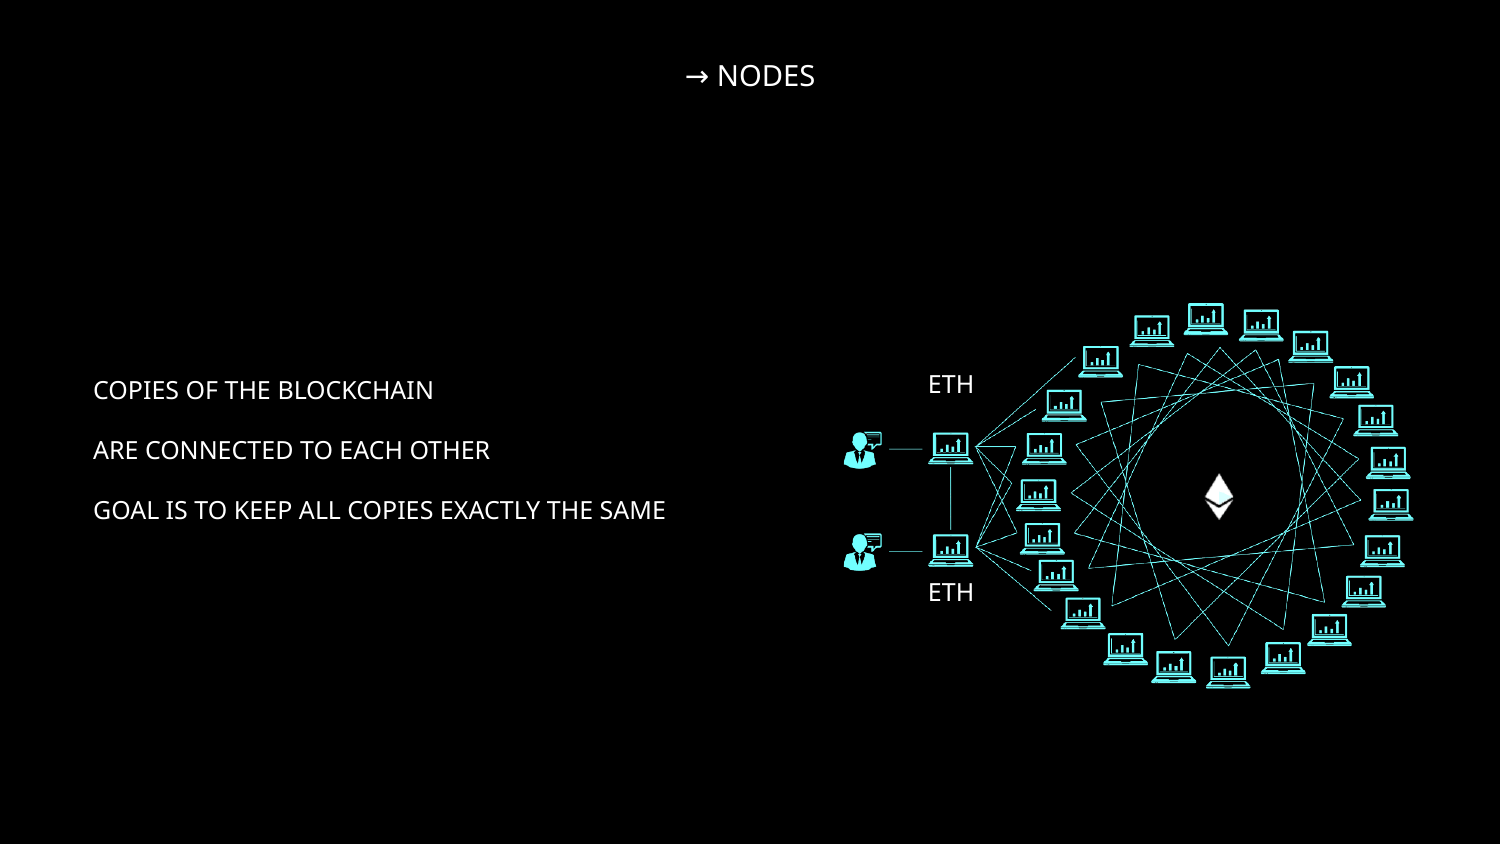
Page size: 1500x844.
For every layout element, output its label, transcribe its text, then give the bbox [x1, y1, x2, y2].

picture [843, 302, 1417, 693]
text_box → NODES [194, 41, 1306, 107]
text_box COPIES OF THE BLOCKCHAIN ARE CONNECTED TO EACH OTHER GOAL IS TO KEEP ALL COPIES EXACTLY THE SAME [78, 359, 838, 570]
